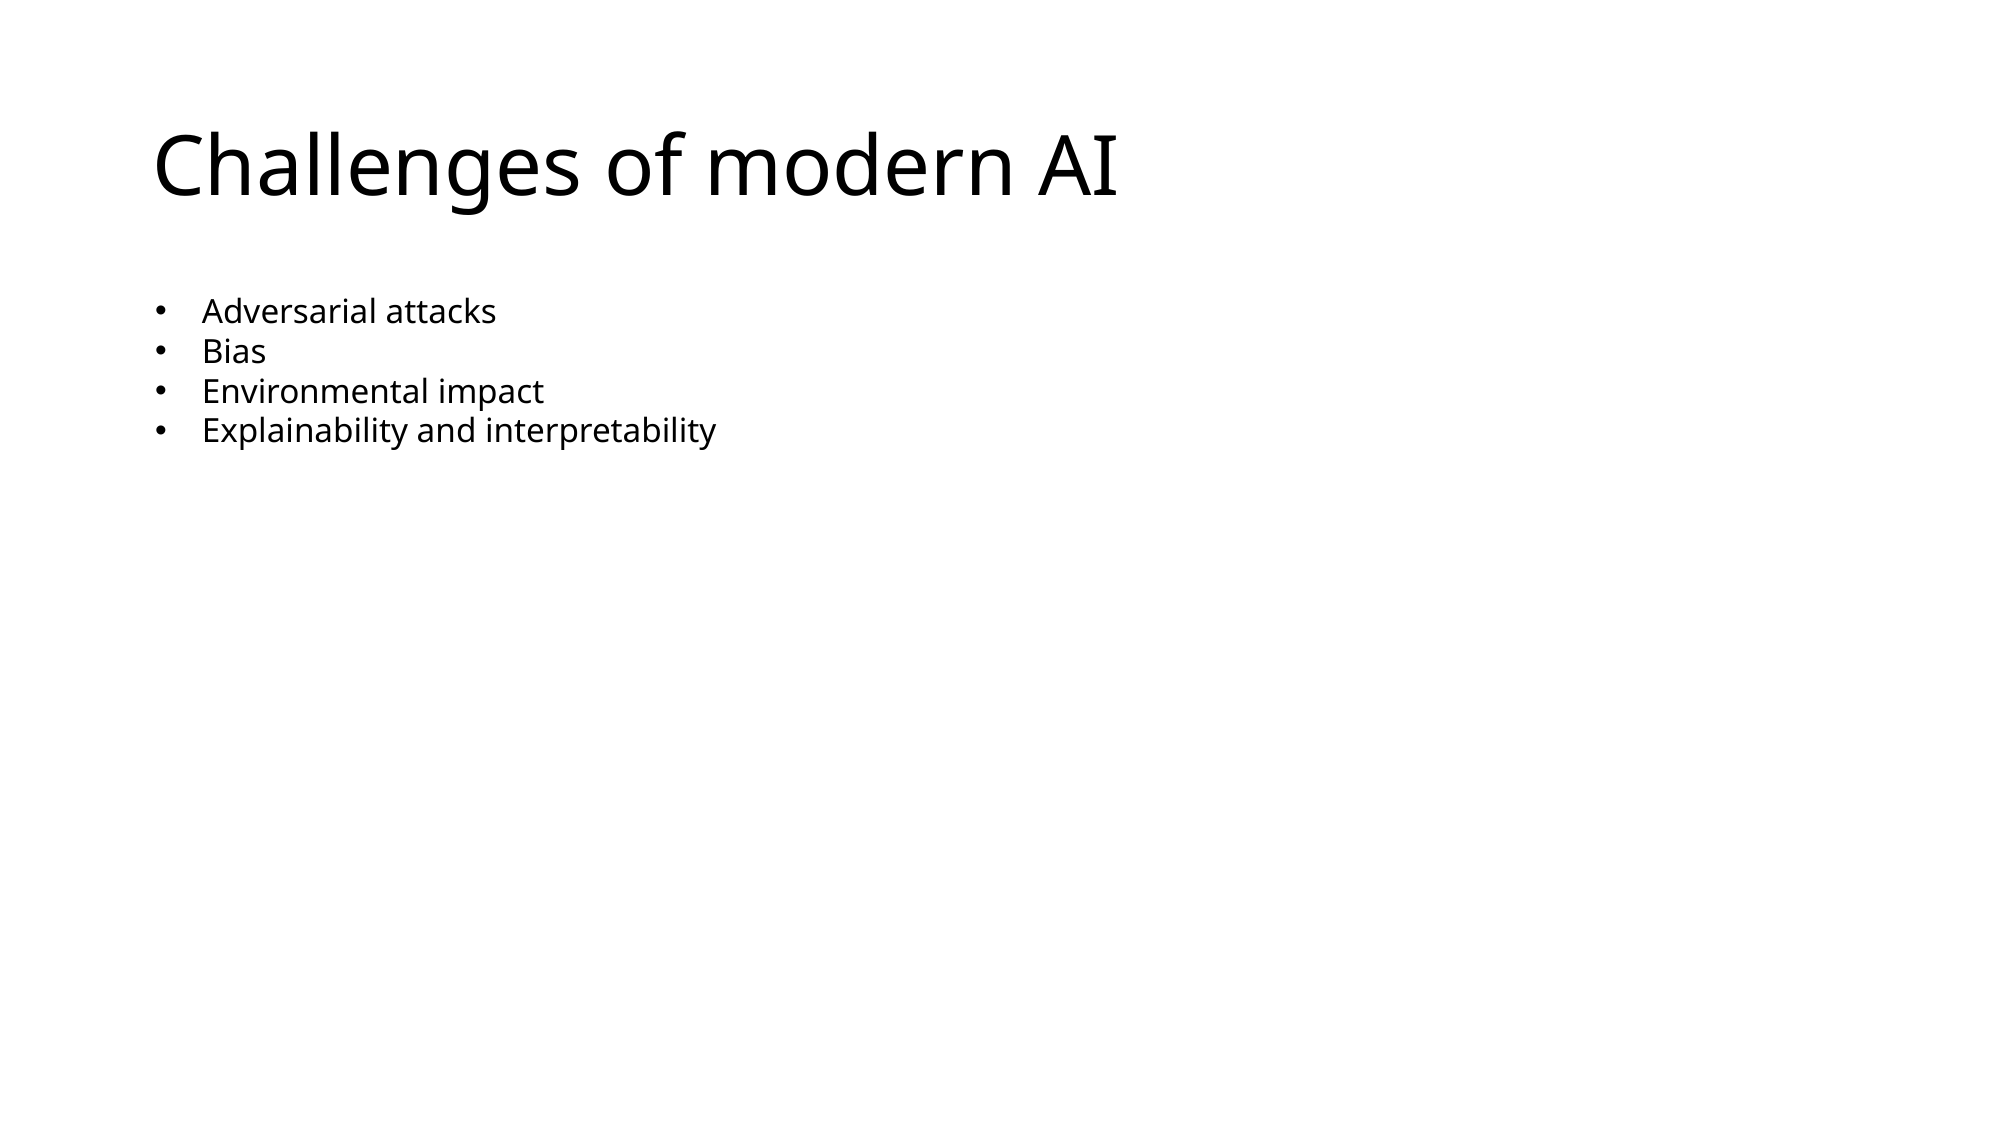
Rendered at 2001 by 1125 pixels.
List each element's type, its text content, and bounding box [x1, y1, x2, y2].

title Challenges of modern AI [137, 59, 1863, 278]
text_box Adversarial attacks Bias Environmental impact Explainability and interpretability [155, 277, 1489, 570]
